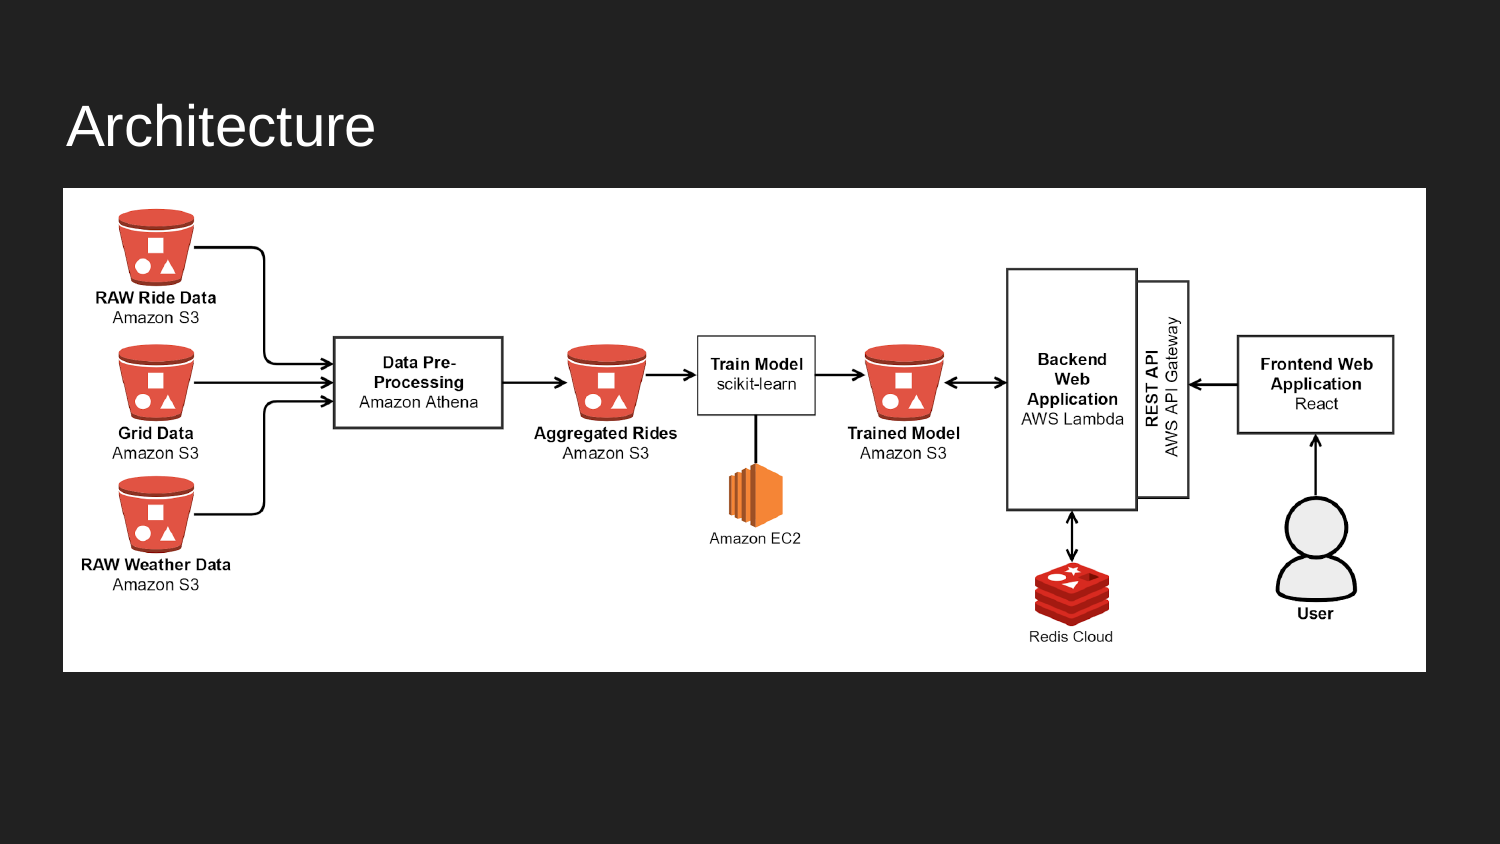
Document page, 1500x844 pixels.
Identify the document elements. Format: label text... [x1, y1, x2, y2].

picture [63, 188, 1426, 673]
list [51, 189, 1449, 750]
title Architecture [51, 72, 1449, 167]
